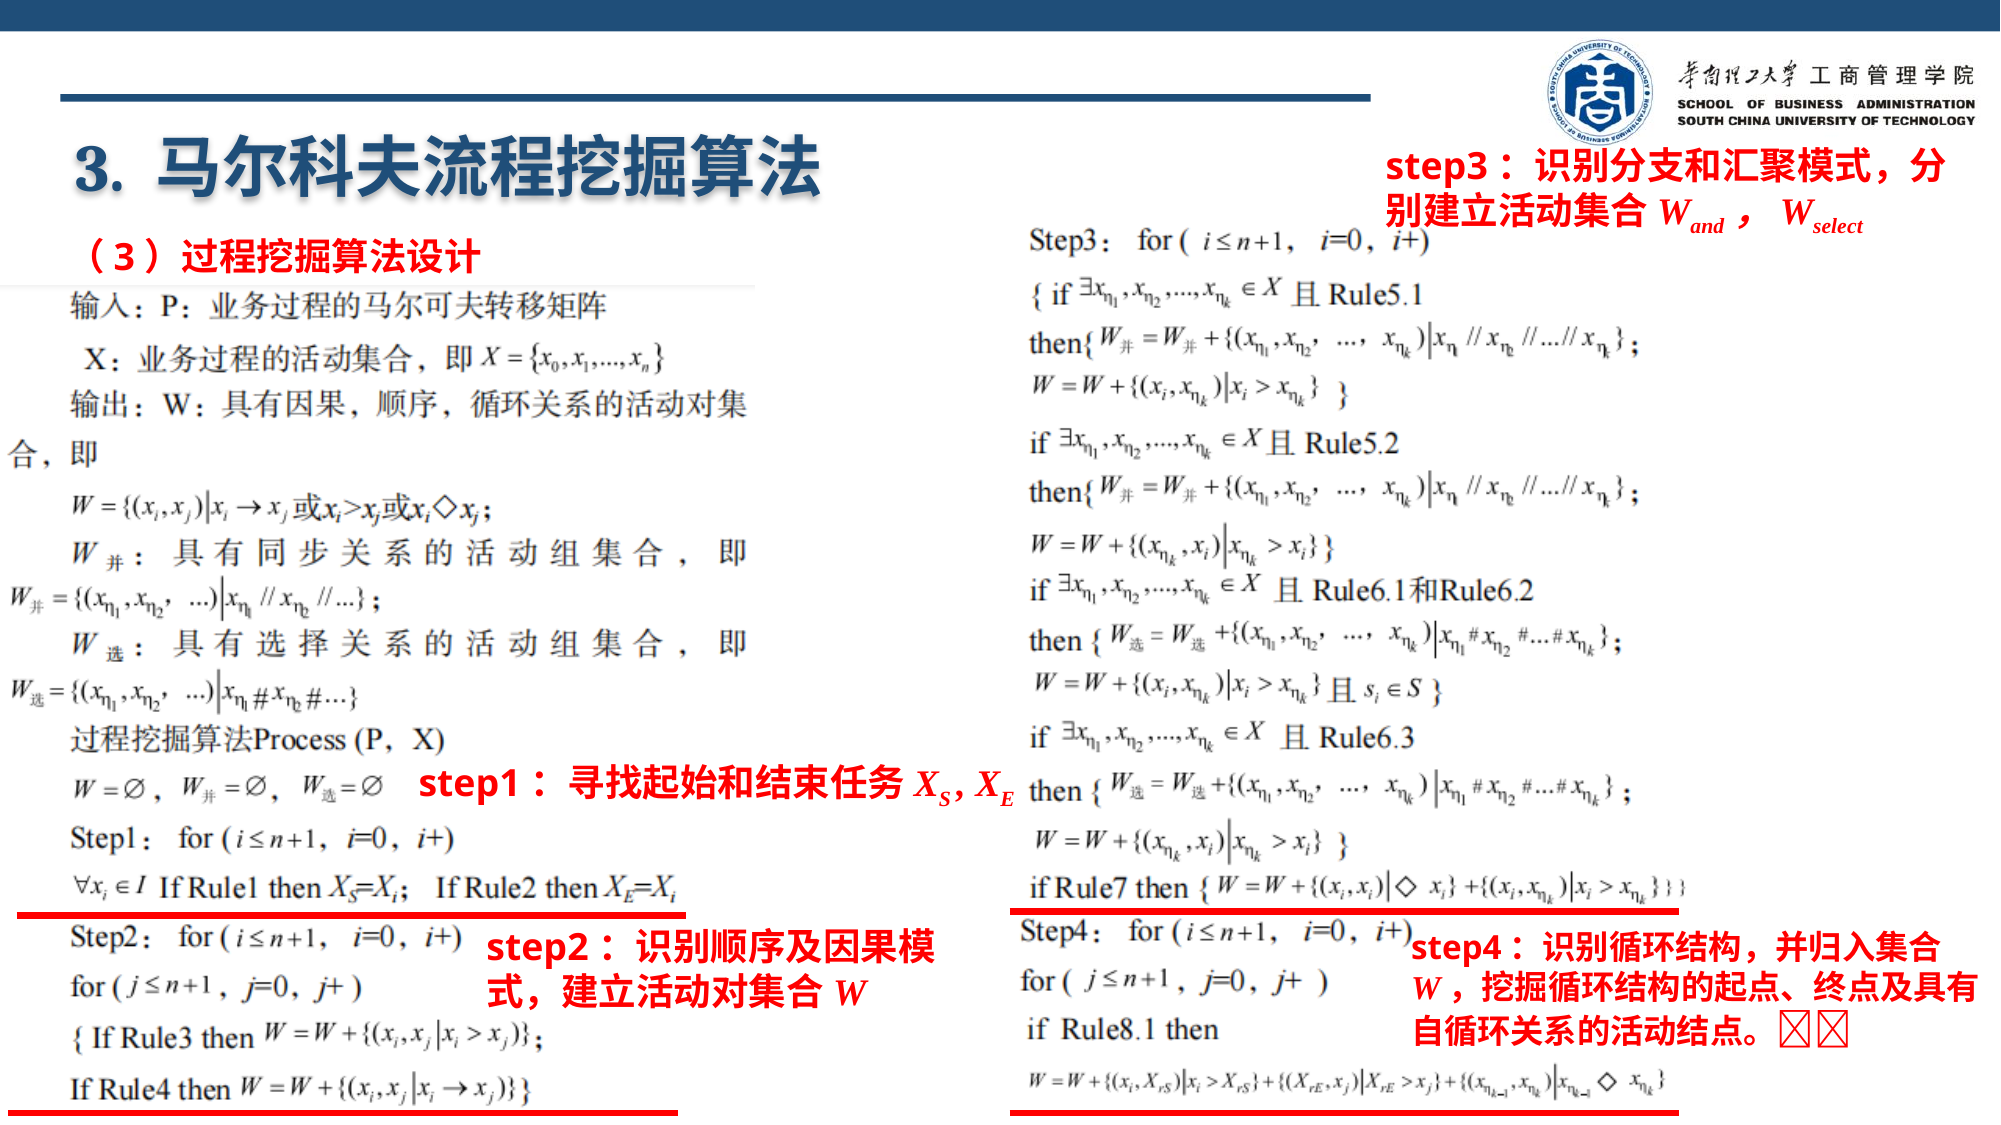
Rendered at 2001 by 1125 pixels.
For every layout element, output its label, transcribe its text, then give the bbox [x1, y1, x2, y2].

picture [1536, 31, 2000, 153]
text_box （3）过程挖掘算法设计 [52, 225, 497, 285]
picture [0, 285, 755, 1118]
text_box [59, 93, 1372, 103]
text_box 3. 马尔科夫流程挖掘算法 [60, 114, 1355, 226]
text_box step3：识别分支和汇聚模式，分别建立活动集合Wand，Wselect [1370, 134, 1975, 246]
text_box step2：识别顺序及因果模式，建立活动对集合W [755, 915, 981, 1021]
picture [1009, 225, 1687, 1112]
text_box step4：识别循环结构，并归入集合W，挖掘循环结构的起点、终点及具有自循环关系的活动结点。 [1675, 919, 2000, 1059]
text_box step1：寻找起始和结束任务XS , XE [755, 751, 1009, 818]
text_box [0, 0, 2000, 33]
